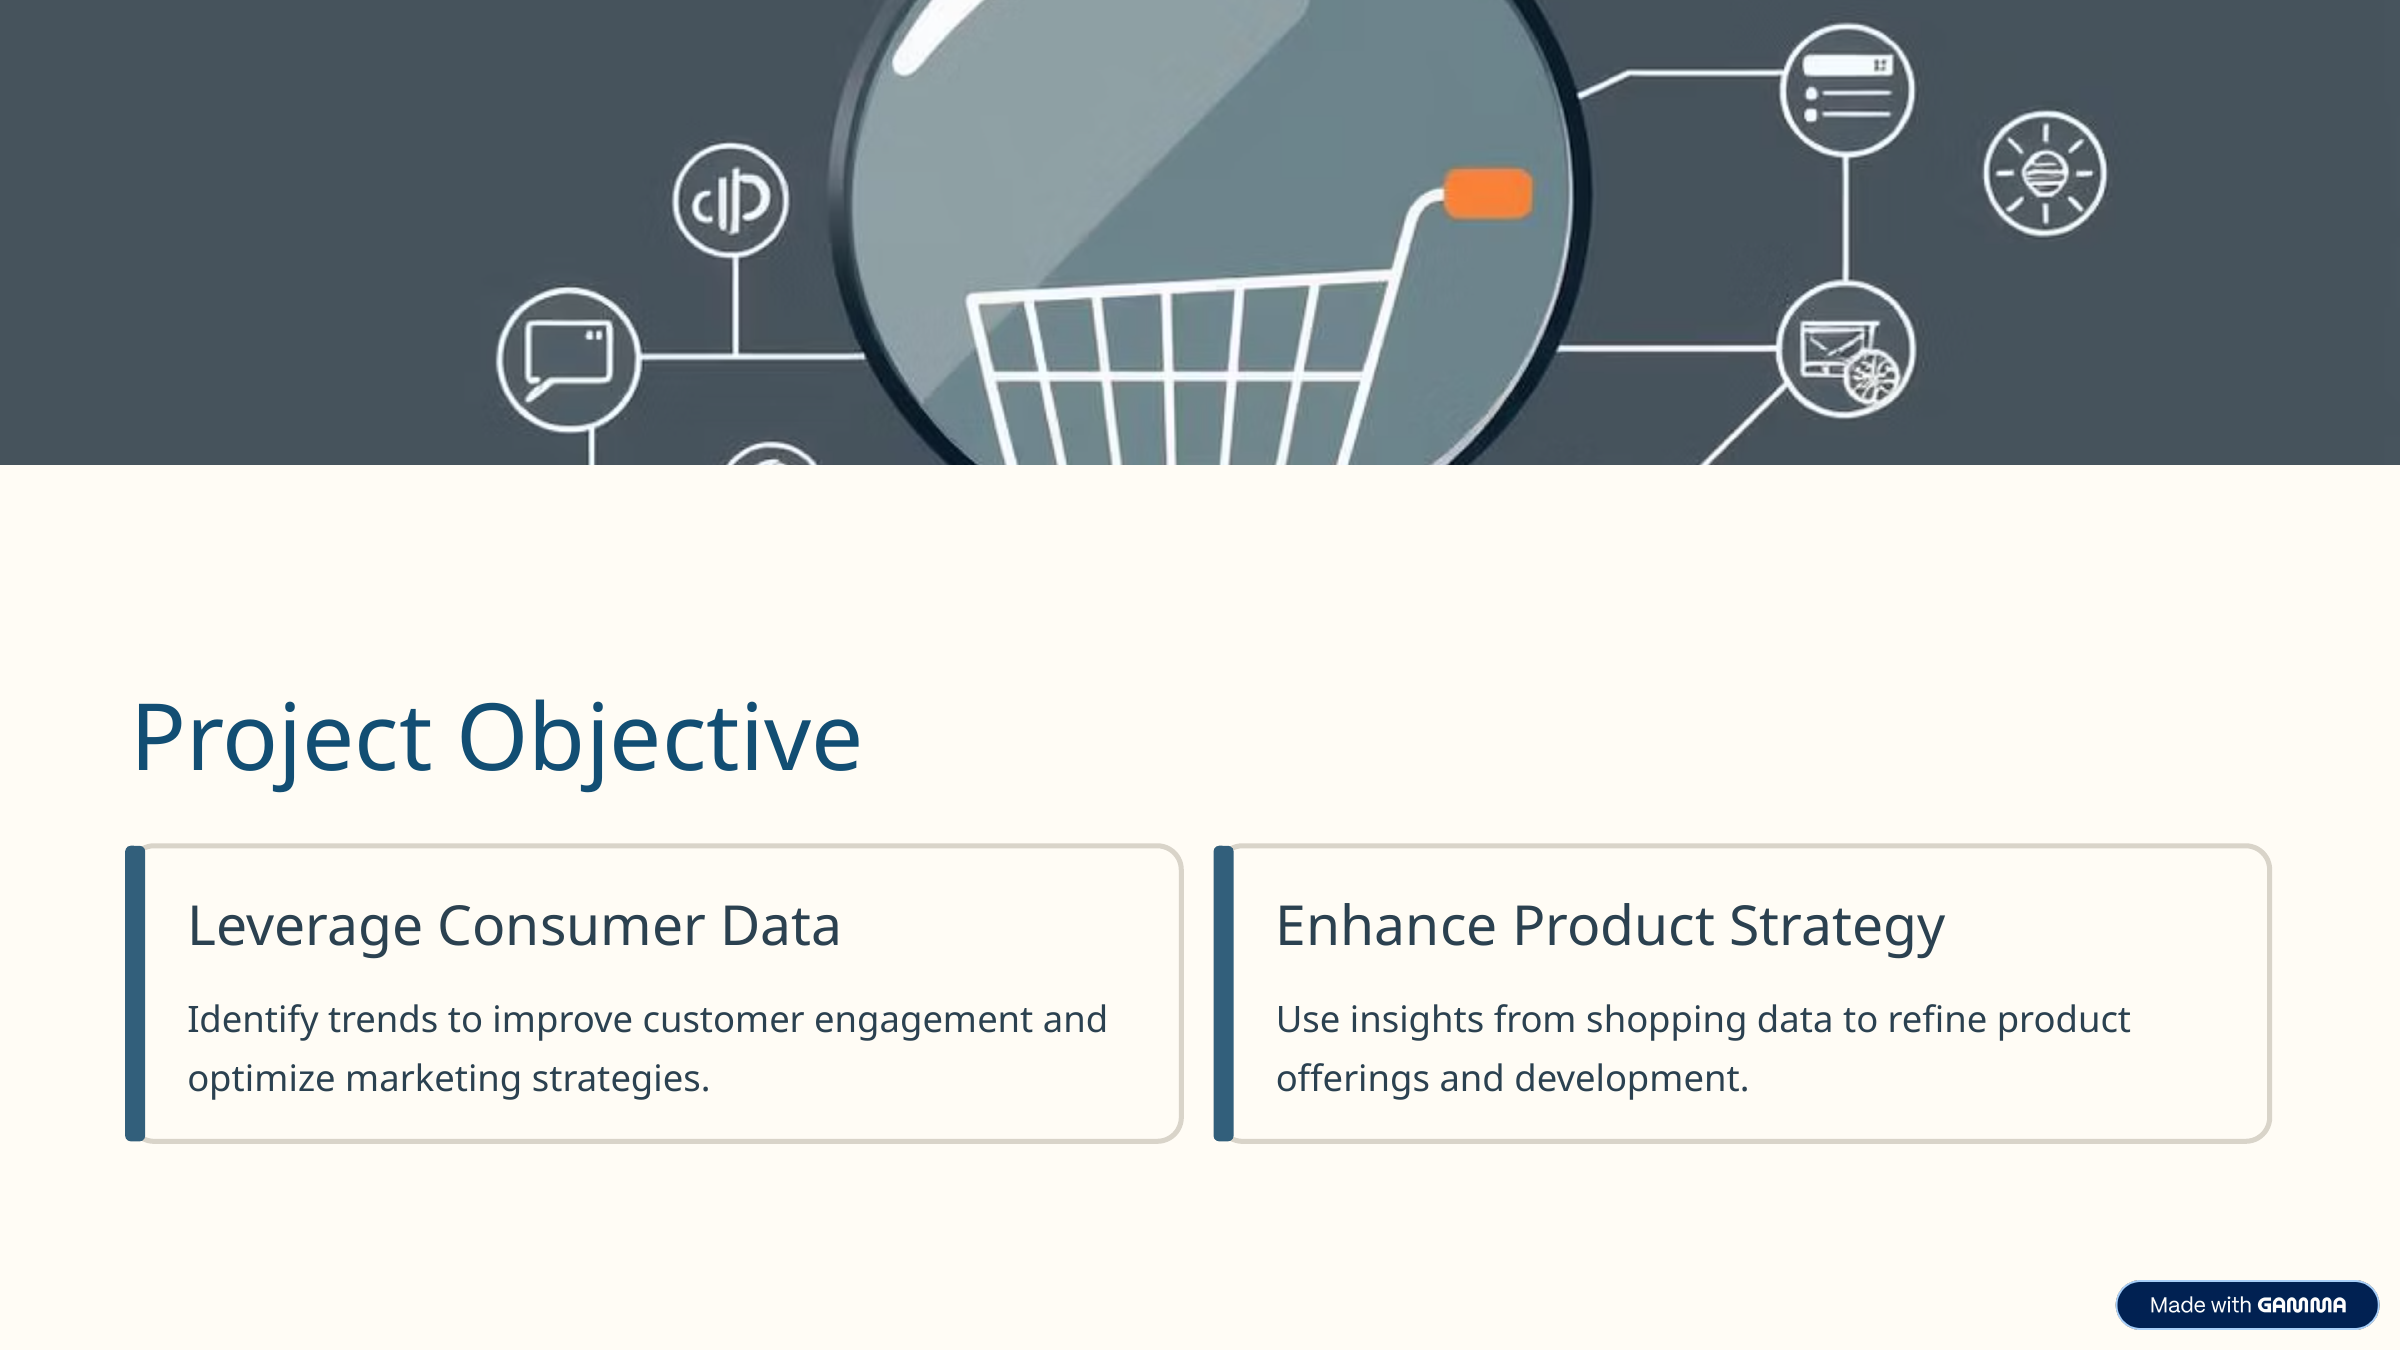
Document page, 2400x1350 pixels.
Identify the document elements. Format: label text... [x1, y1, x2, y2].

picture [0, 0, 2400, 466]
text_box [1213, 845, 1234, 1142]
text_box Project Objective [130, 673, 1061, 790]
text_box [144, 845, 1182, 1142]
text_box Leverage Consumer Data [187, 888, 861, 958]
text_box Identify trends to improve customer engagement and optimize marketing strategies. [187, 980, 1140, 1100]
picture [2106, 1271, 2389, 1339]
text_box Enhance Product Strategy [1275, 888, 1976, 958]
text_box [125, 845, 146, 1142]
text_box [1233, 845, 2270, 1142]
text_box Use insights from shopping data to refine product offerings and development. [1275, 980, 2228, 1100]
